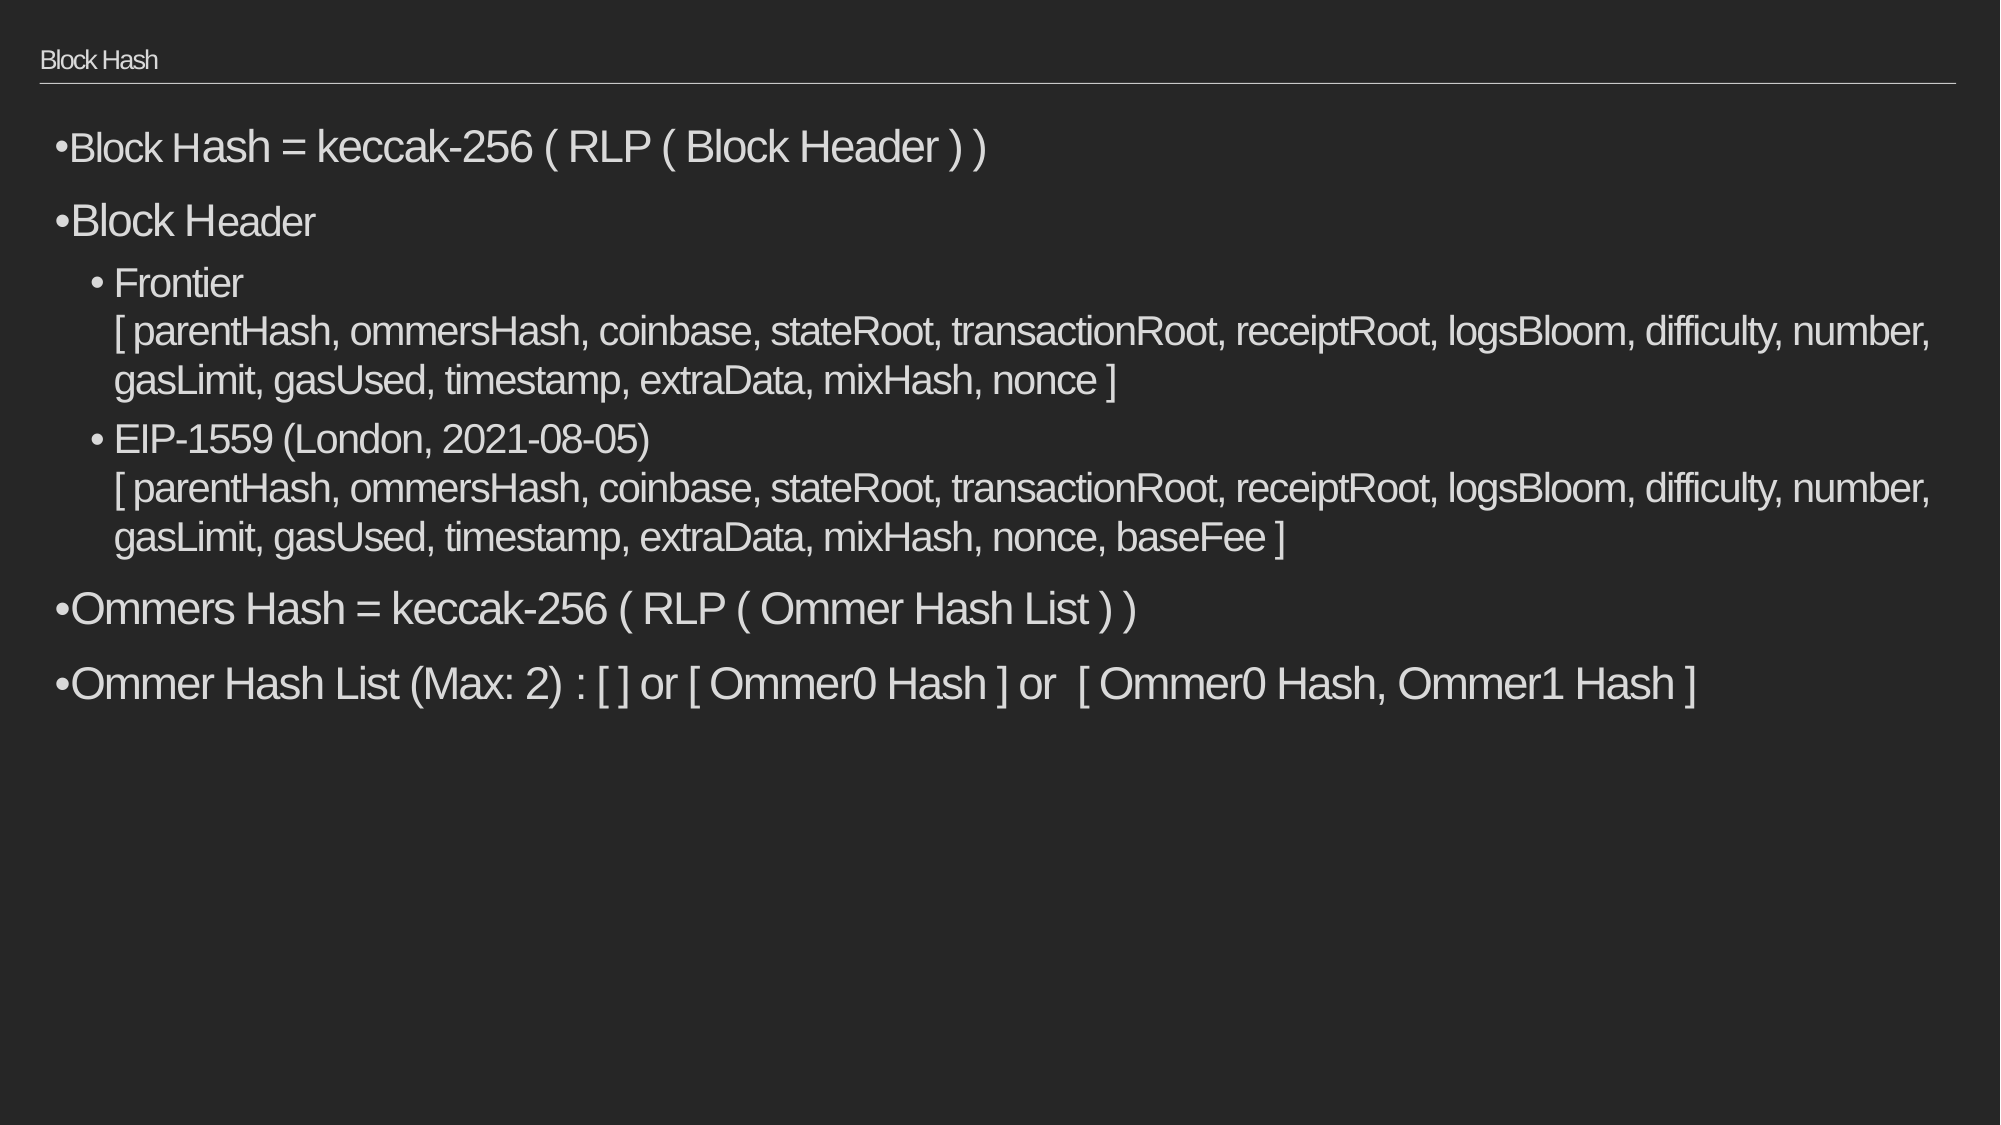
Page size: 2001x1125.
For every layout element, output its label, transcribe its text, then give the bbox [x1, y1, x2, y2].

title Block Hash [39, 31, 1961, 84]
list Block Hash = keccak-256 ( RLP ( Block Header ) ) Block Header Frontier [ parentHash, ommersHash, coinbase, stateRoot, transactionRoot, receiptRoot, logsBloom, difficulty, number, gasLimit, gasUsed, timestamp, extraData, mixHash, nonce ] EIP-1559 (London, 2021-08-05) [ parentHash, ommersHash, coinbase, stateRoot, transactionRoot, receiptRoot, logsBloom, difficulty, number, gasLimit, gasUsed, timestamp, extraData, mixHash, nonce, baseFee ] Ommers Hash = keccak-256 ( RLP ( Ommer Hash List ) ) Ommer Hash List (Max: 2) : [ ] or [ Ommer0 Hash ] or [ Ommer0 Hash, Ommer1 Hash ] [39, 110, 1957, 1106]
